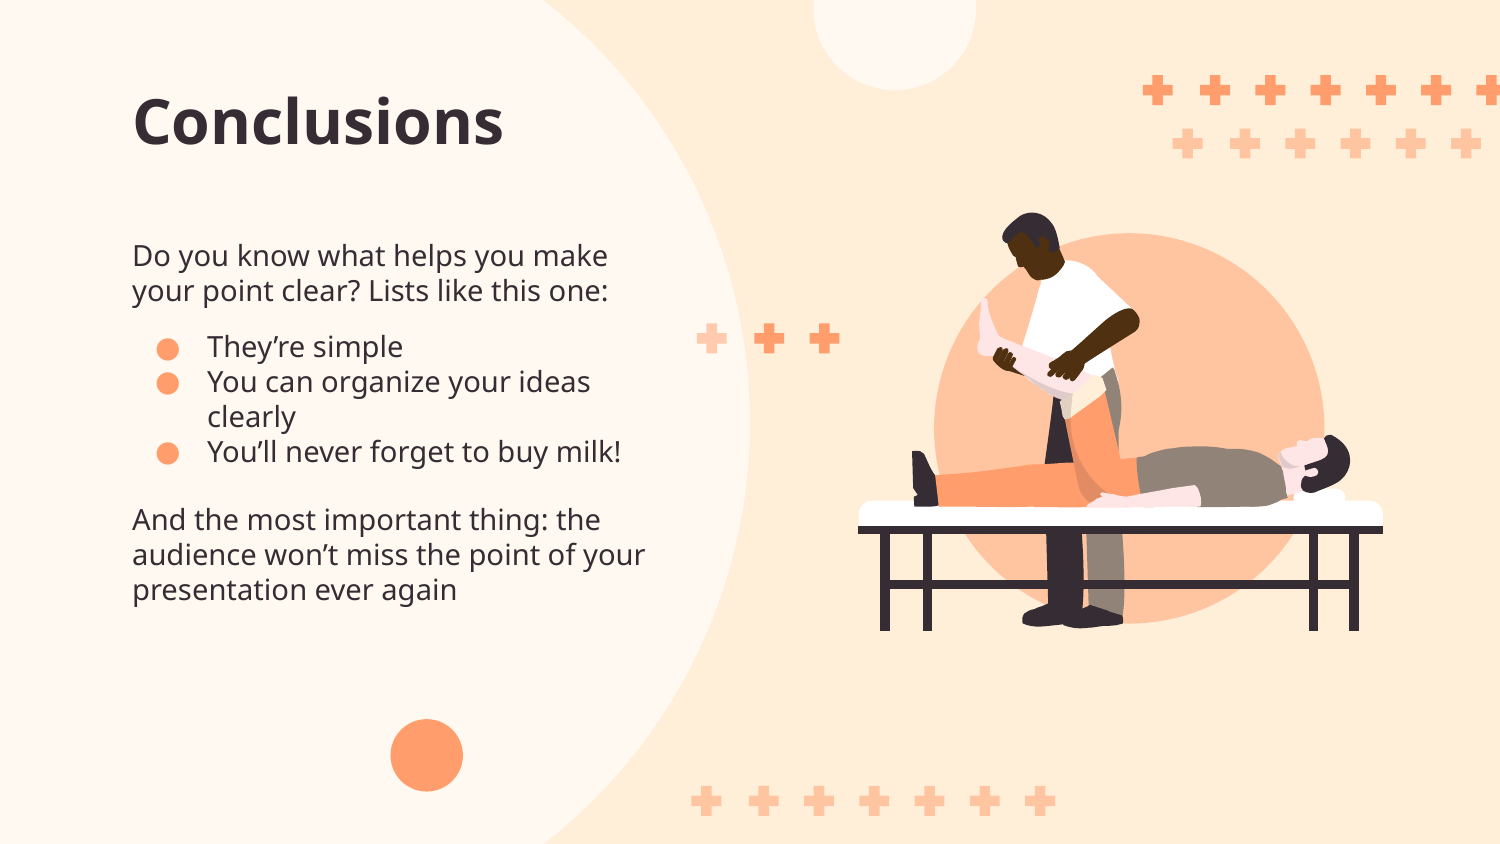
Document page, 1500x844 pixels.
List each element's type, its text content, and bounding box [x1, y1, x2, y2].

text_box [696, 323, 840, 354]
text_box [858, 212, 1384, 632]
subtitle Do you know what helps you make your point clear? Lists like this one: They’re simple You can organize your ideas clearly You’ll never forget to buy milk! And the most important thing: the audience won’t miss the point of your presentation ever again [117, 203, 669, 640]
title Conclusions [117, 67, 647, 148]
